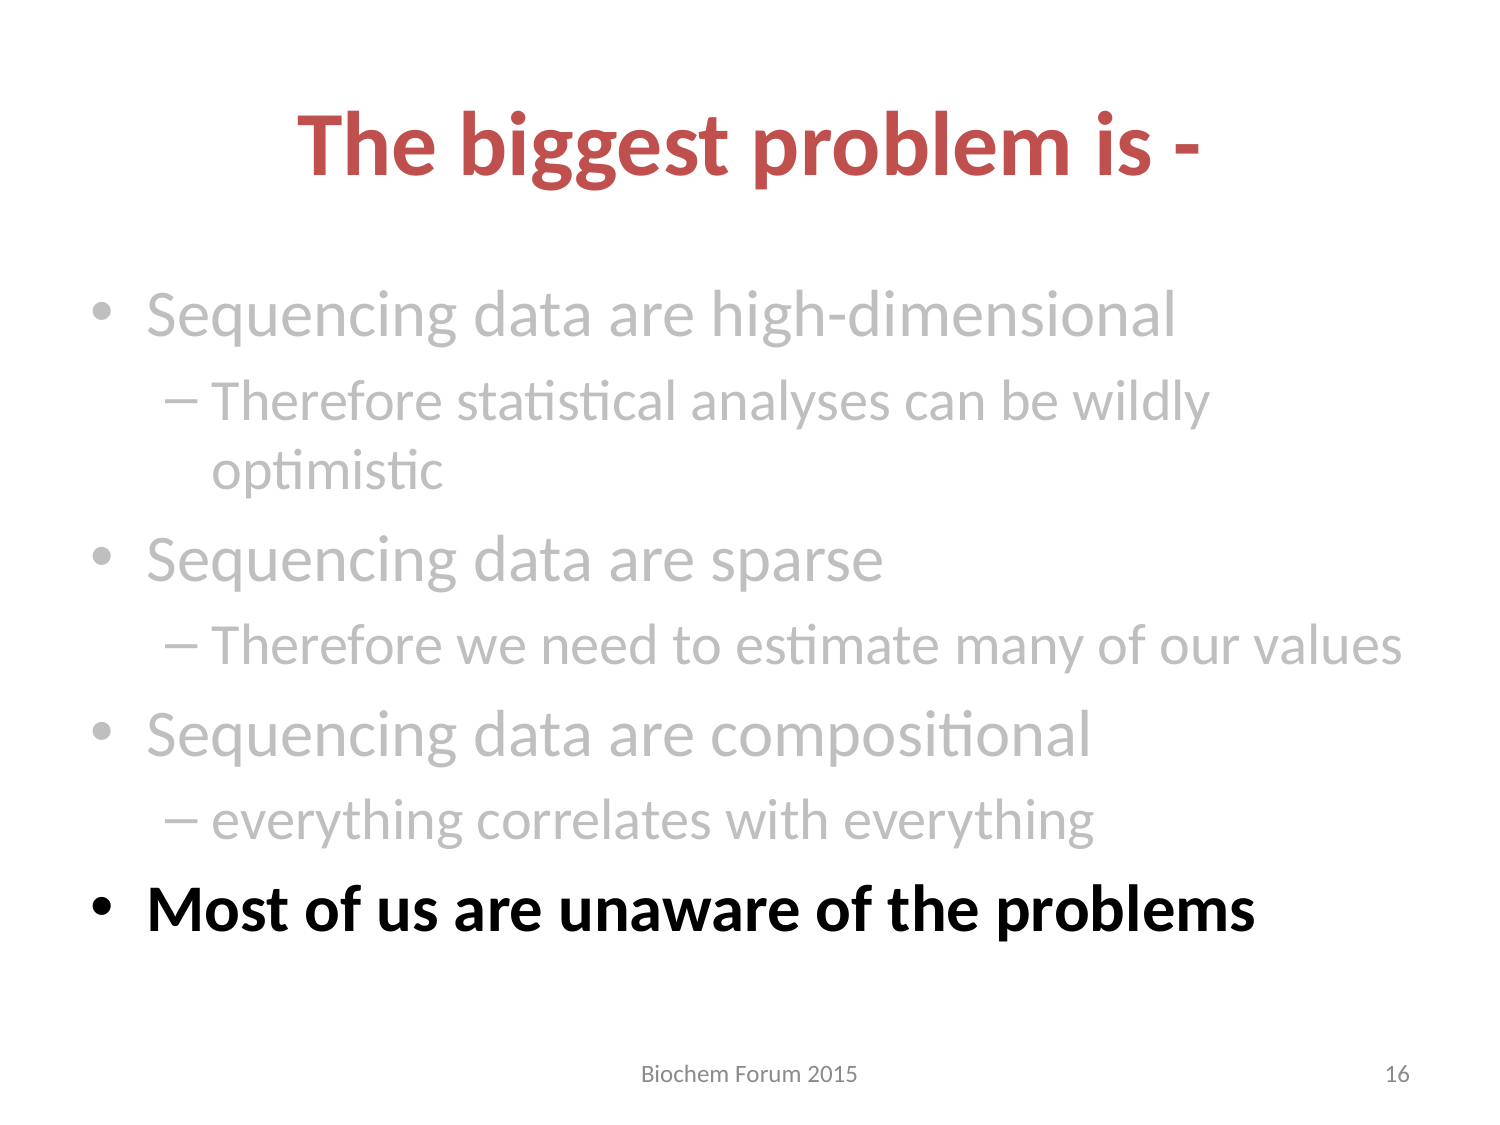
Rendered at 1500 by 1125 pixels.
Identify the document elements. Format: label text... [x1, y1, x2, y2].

footer Biochem Forum 2015 [512, 1042, 988, 1103]
title The biggest problem is - [75, 45, 1425, 233]
slide_number 16 [1074, 1042, 1425, 1103]
list Sequencing data are high-dimensional Therefore statistical analyses can be wildly optimistic Sequencing data are sparse Therefore we need to estimate many of our values Sequencing data are compositional everything correlates with everything Most of us are unaware of the problems [75, 262, 1425, 1005]
